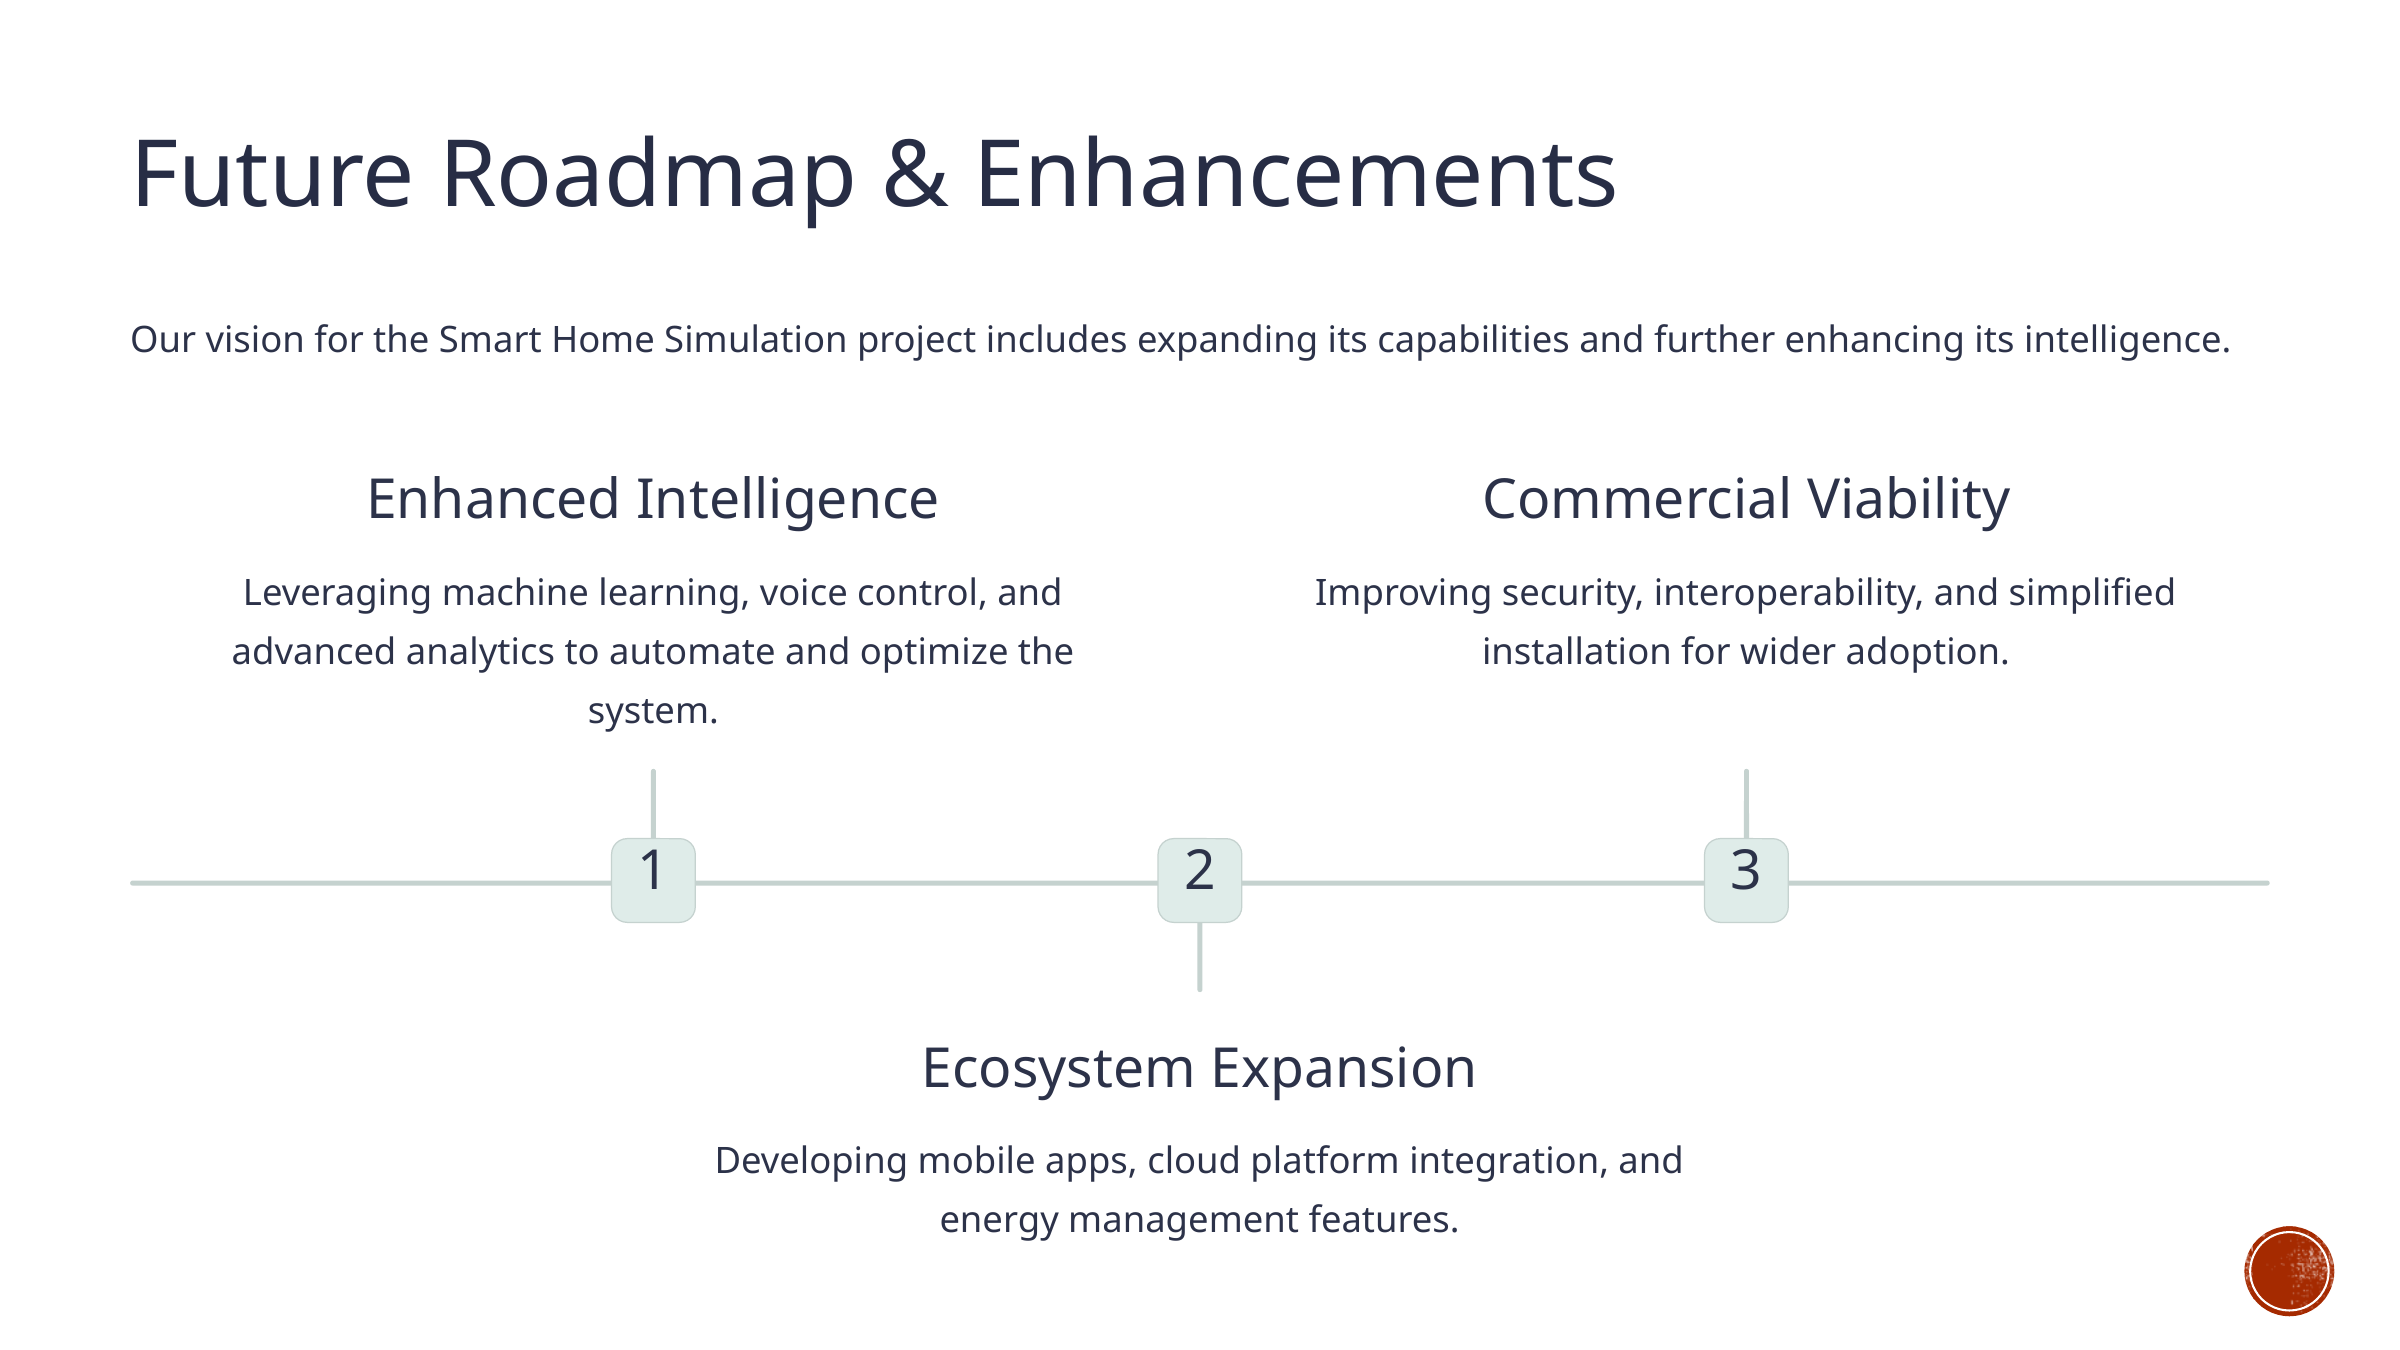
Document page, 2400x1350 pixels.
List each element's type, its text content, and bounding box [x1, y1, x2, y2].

text_box Future Roadmap & Enhancements [130, 109, 1521, 226]
text_box 2 [1172, 845, 1228, 916]
text_box 1 [625, 845, 682, 916]
text_box [1743, 768, 1750, 838]
text_box [1789, 880, 2270, 886]
text_box [611, 838, 696, 923]
text_box [1197, 923, 1203, 993]
text_box Enhanced Intelligence [374, 461, 933, 531]
text_box Leveraging machine learning, voice control, and advanced analytics to automate and optimize the system. [167, 553, 1140, 732]
text_box Ecosystem Expansion [920, 1029, 1479, 1100]
text_box Improving security, interoperability, and simplified installation for wider adoption. [1260, 553, 2233, 673]
text_box [696, 880, 1158, 886]
text_box [1242, 880, 1704, 886]
text_box [650, 768, 656, 838]
text_box [1704, 838, 1789, 923]
text_box Commercial Viability [1467, 461, 2026, 531]
text_box Our vision for the Smart Home Simulation project includes expanding its capabilities and further enhancing its intelligence. [130, 300, 2270, 420]
text_box 3 [1718, 845, 1775, 916]
text_box Developing mobile apps, cloud platform integration, and energy management features. [713, 1121, 1686, 1241]
text_box [130, 880, 611, 886]
text_box [1158, 838, 1242, 923]
